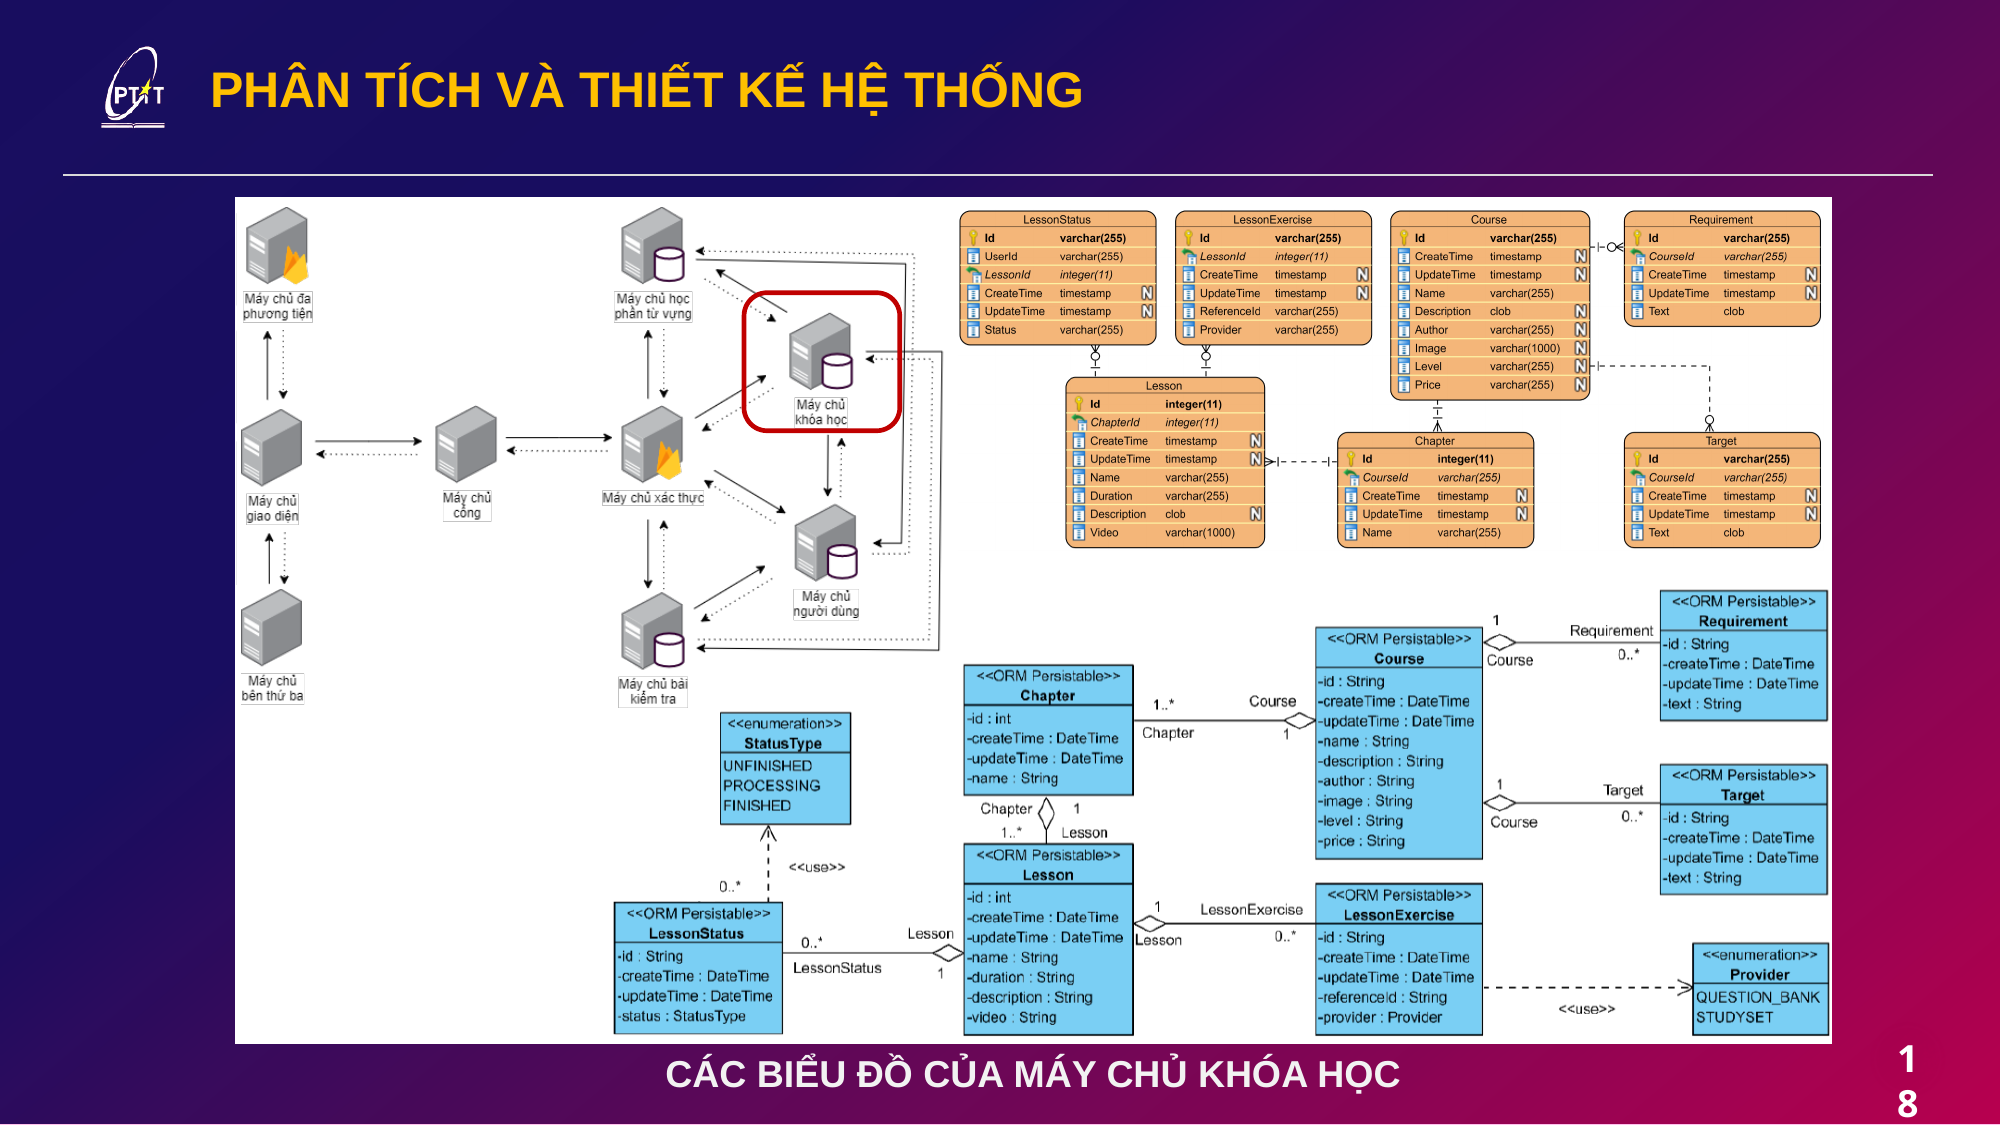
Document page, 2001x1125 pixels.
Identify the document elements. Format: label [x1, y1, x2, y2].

text_box [239, 202, 1828, 1100]
picture [0, 0, 2000, 1124]
